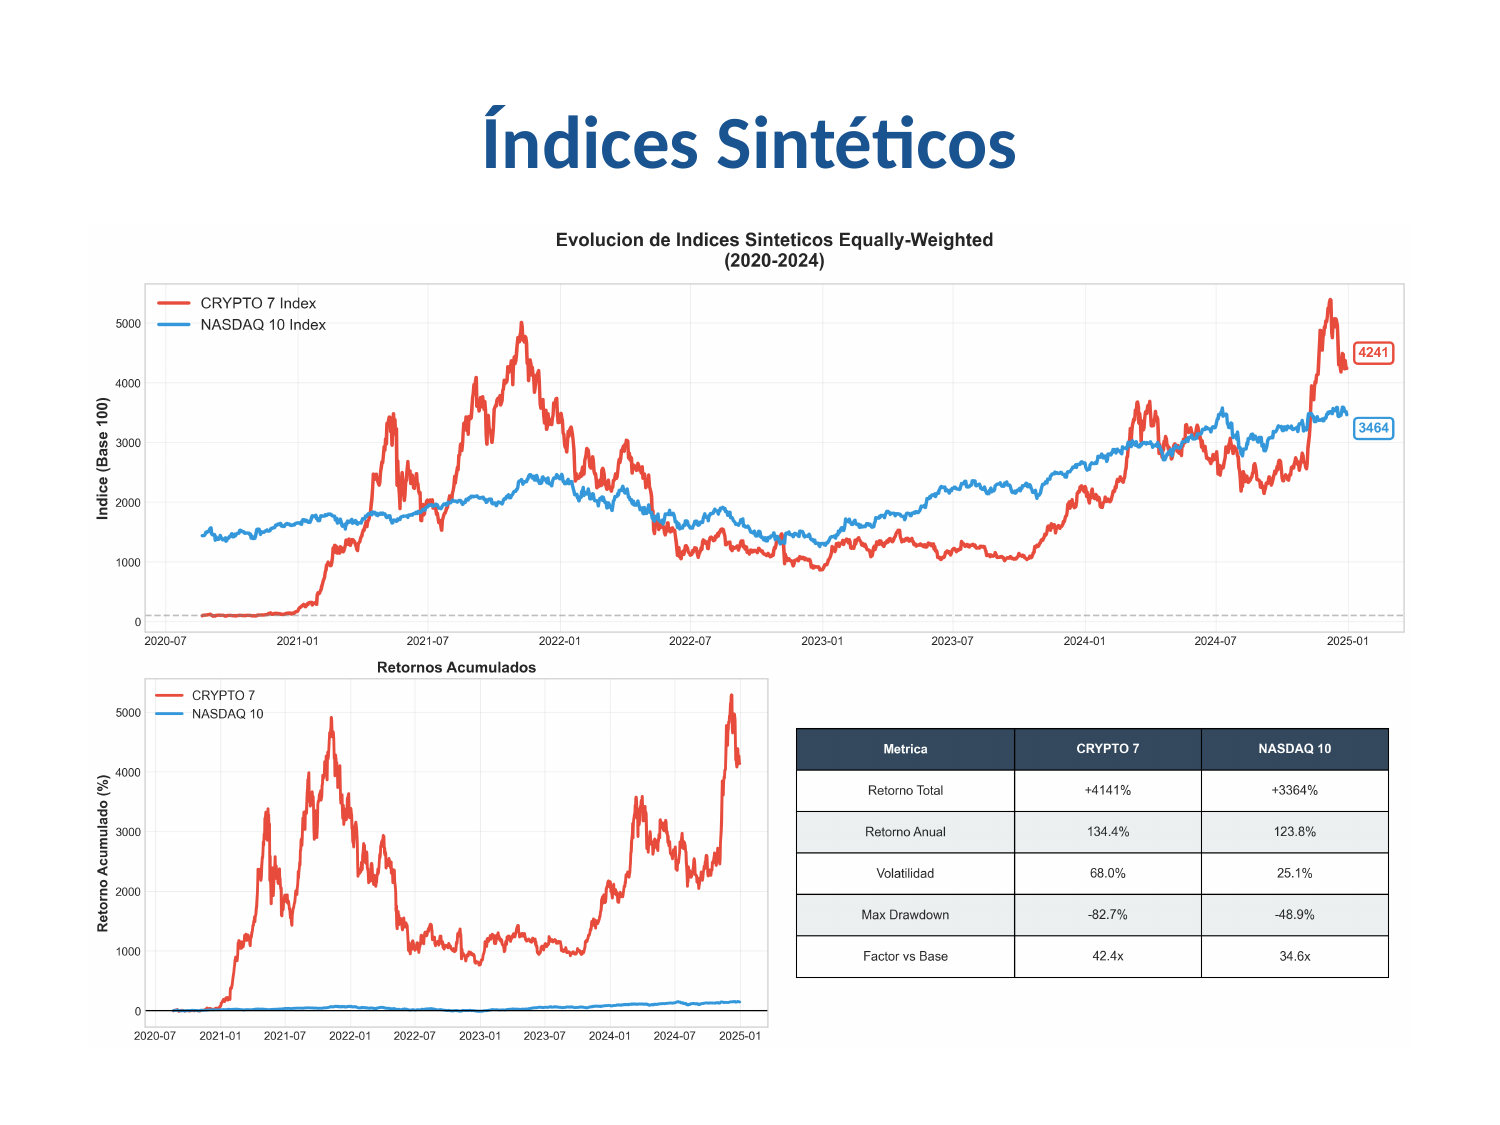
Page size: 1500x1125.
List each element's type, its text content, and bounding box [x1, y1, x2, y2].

title Índices Sintéticos [75, 45, 1425, 233]
picture [87, 224, 1413, 1051]
